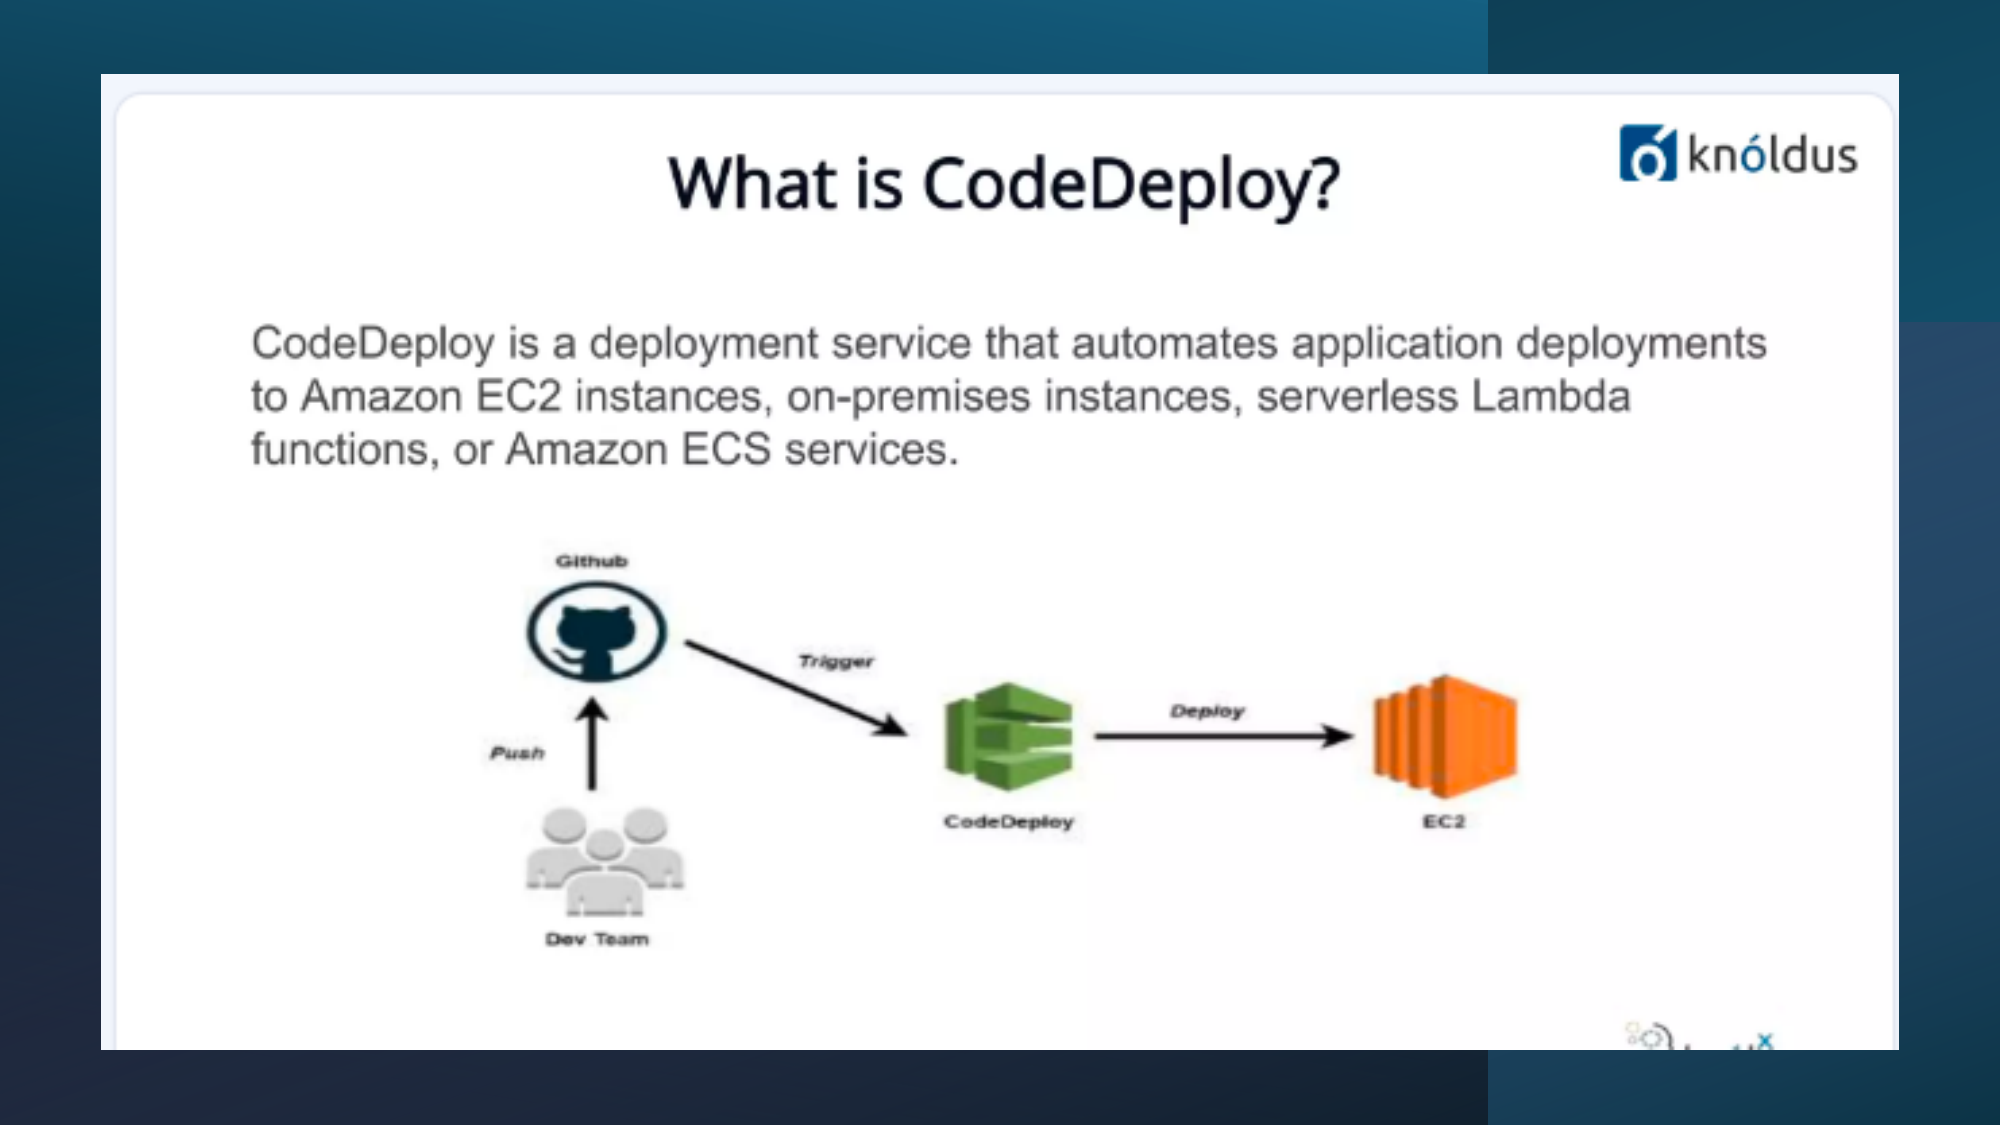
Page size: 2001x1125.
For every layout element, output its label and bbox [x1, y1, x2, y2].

text_box [1489, 0, 2000, 321]
list [100, 74, 1900, 1051]
text_box [0, 321, 2000, 1125]
text_box [0, 0, 1489, 321]
